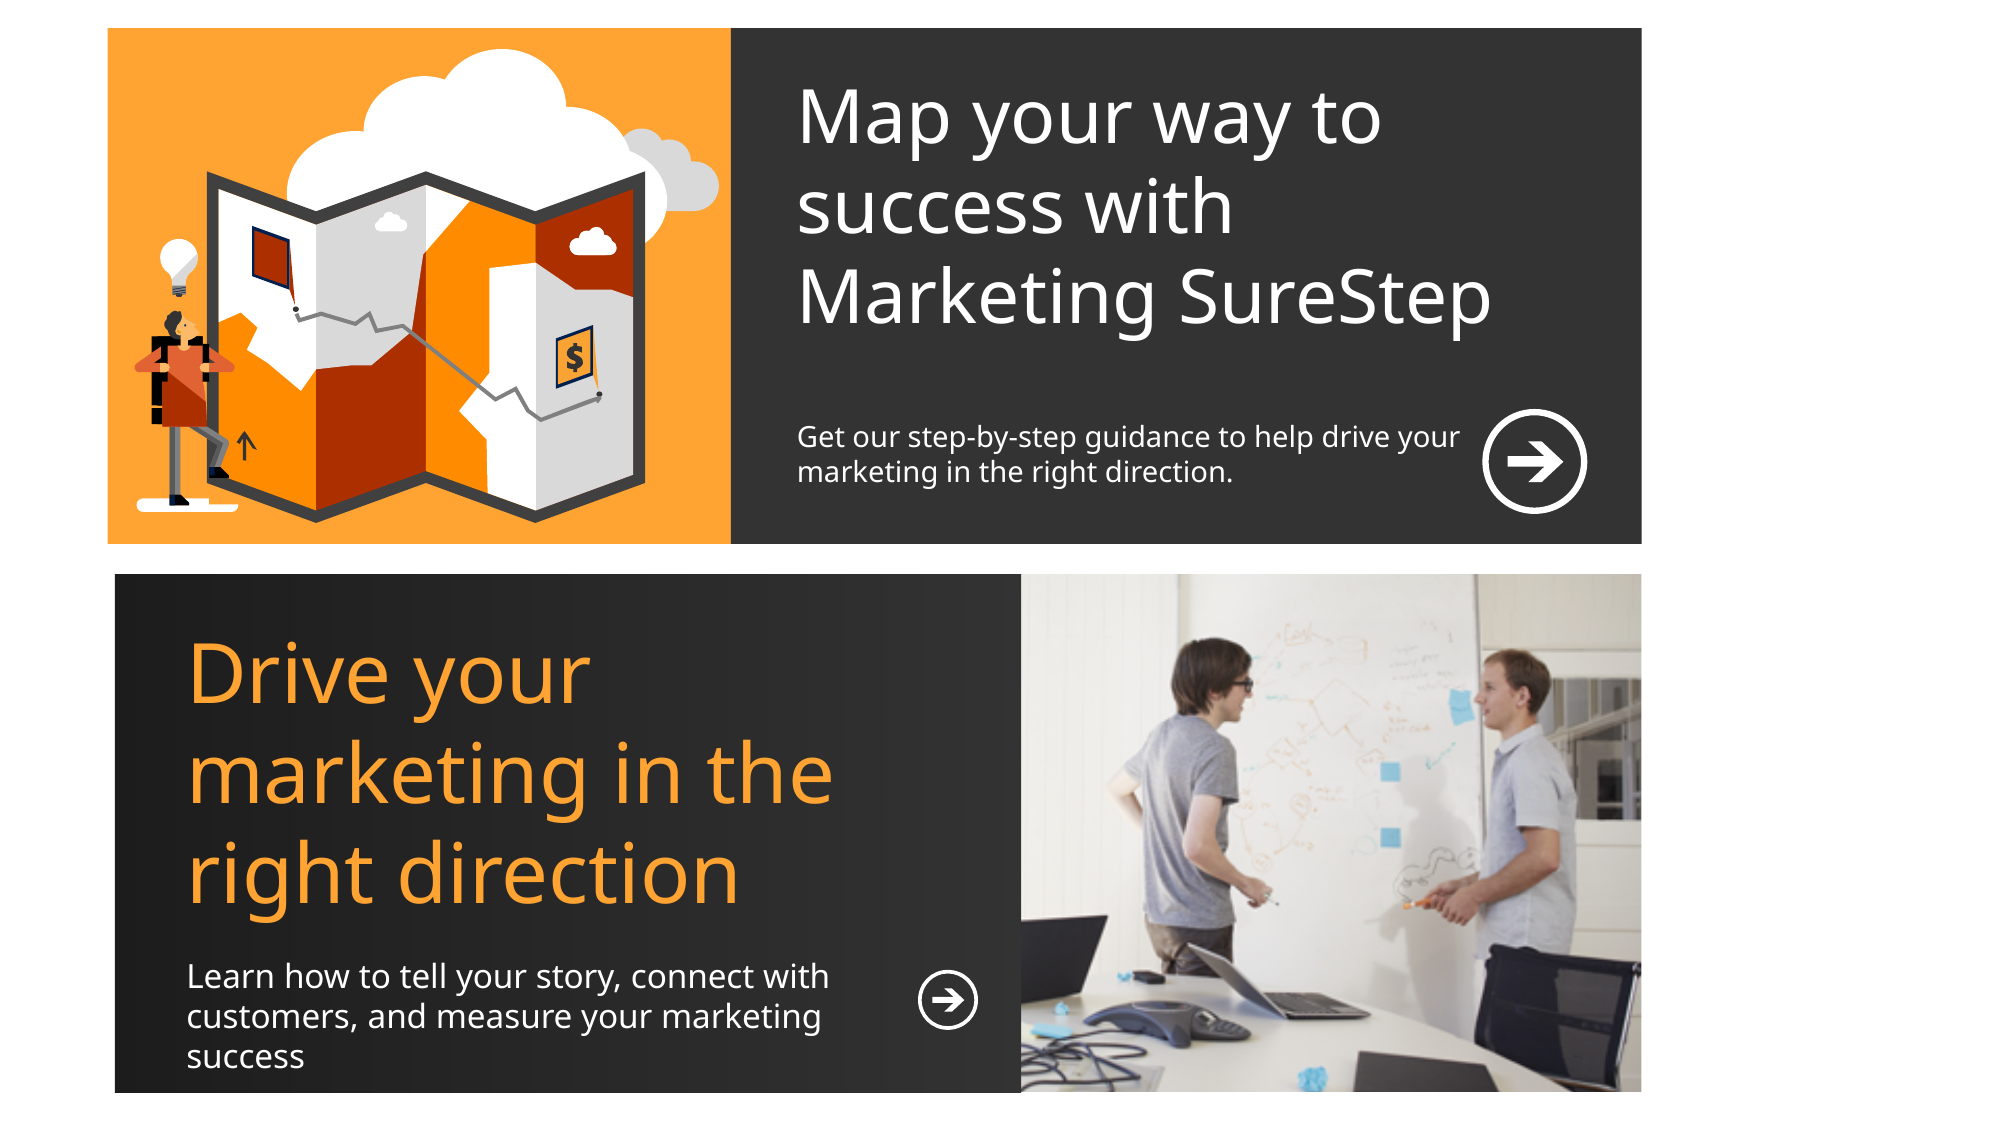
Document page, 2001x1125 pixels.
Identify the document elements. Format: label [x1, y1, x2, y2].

text_box [107, 28, 1642, 544]
text_box [114, 574, 1642, 1093]
